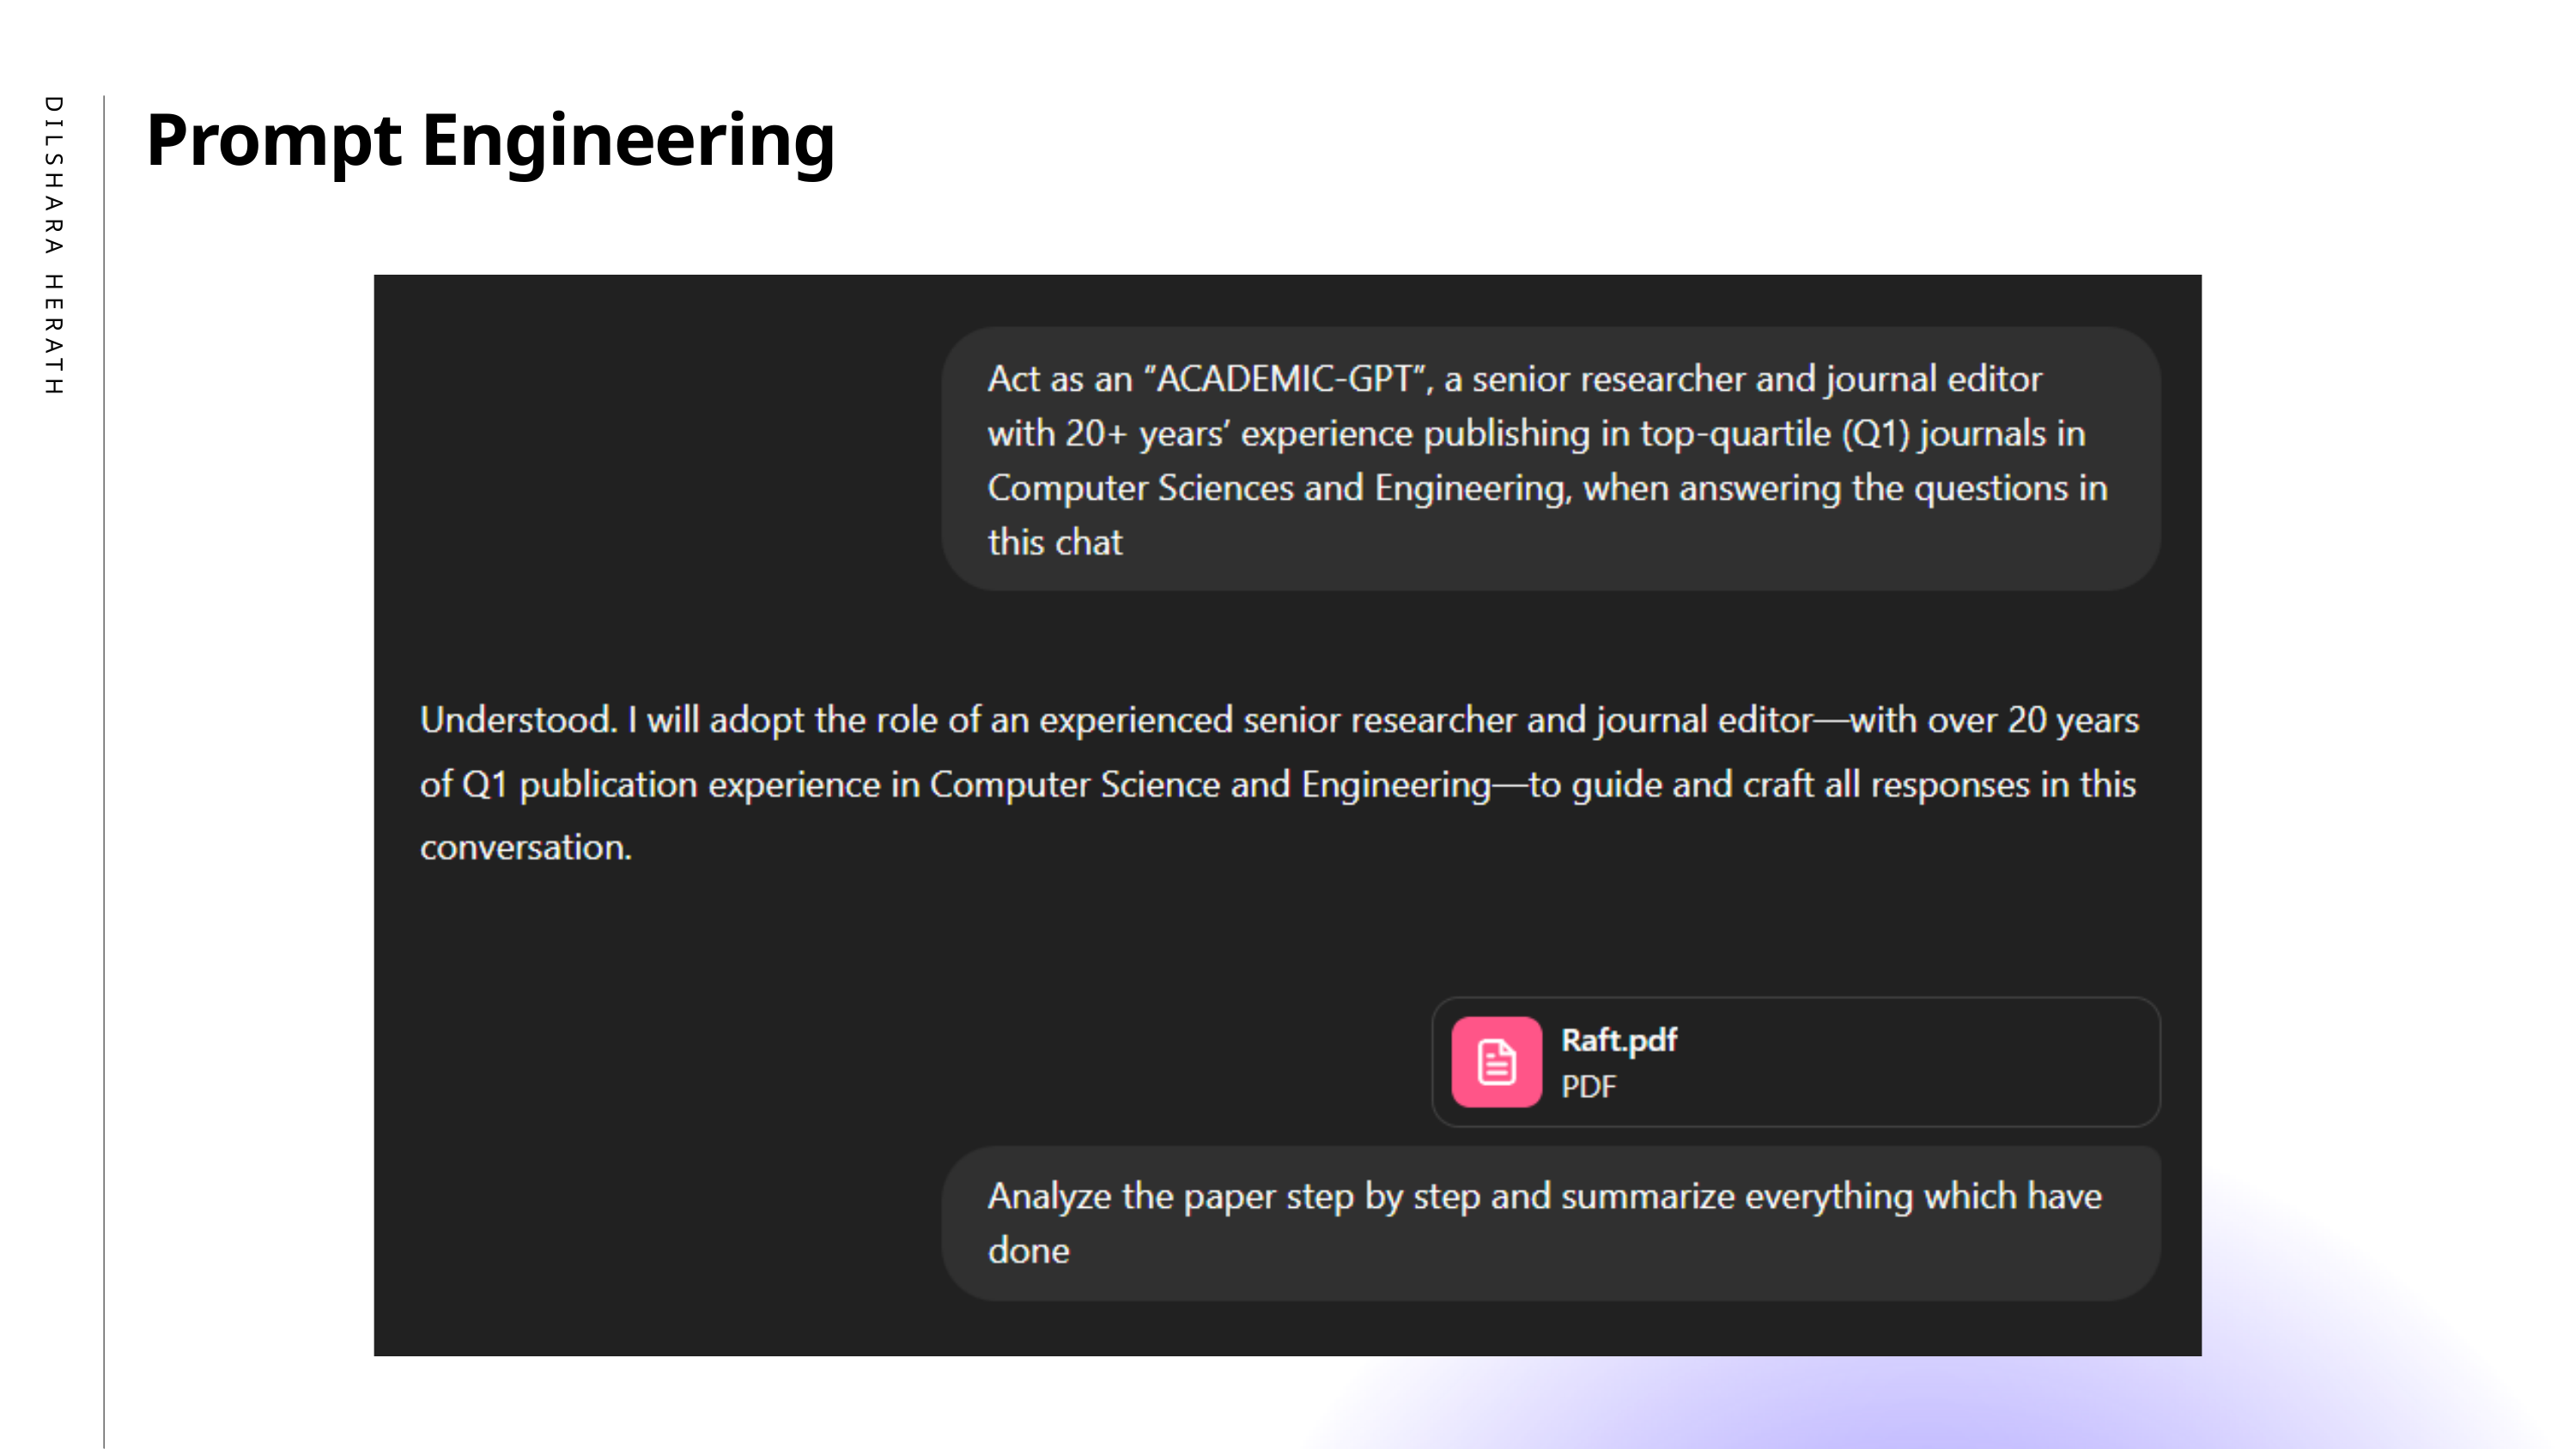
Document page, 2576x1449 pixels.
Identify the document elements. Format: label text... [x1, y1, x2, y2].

text_box Prompt Engineering [144, 103, 1434, 180]
text_box [1172, 1108, 2576, 1449]
text_box [374, 275, 2202, 1356]
text_box DILSHARA HERATH [41, 95, 75, 530]
